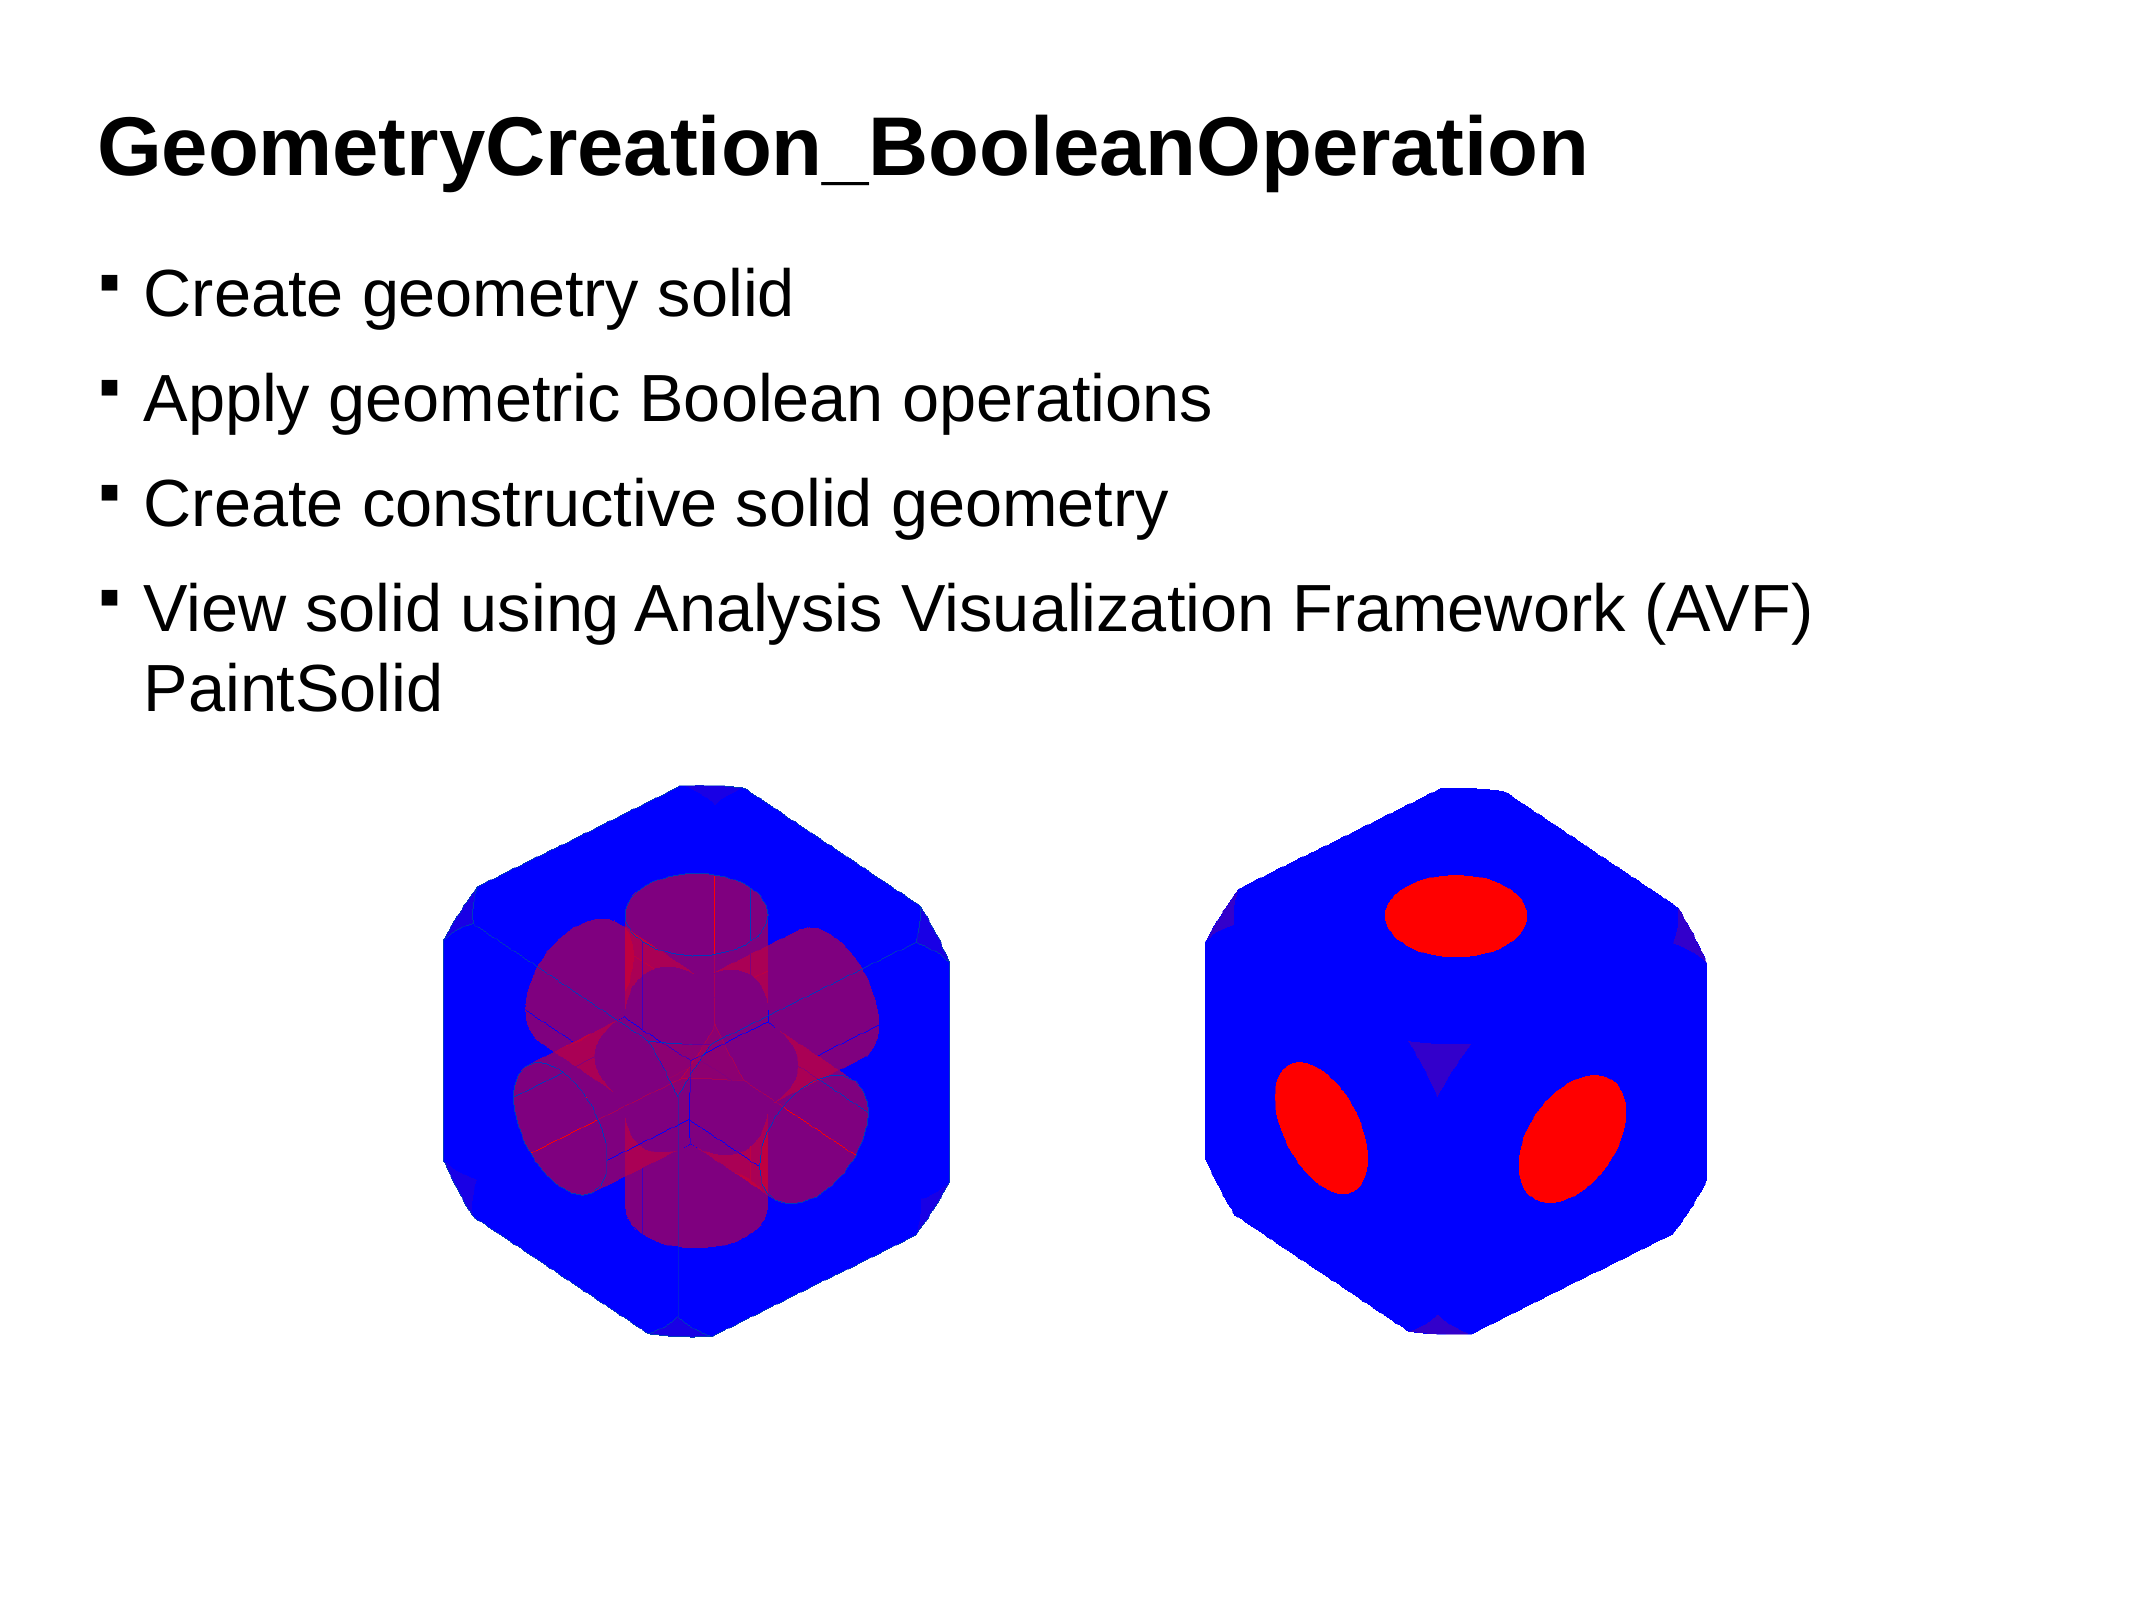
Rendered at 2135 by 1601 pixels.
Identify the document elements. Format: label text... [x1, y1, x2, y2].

title GeometryCreation_BooleanOperation [96, 59, 2028, 226]
picture [366, 749, 1025, 1388]
picture [1104, 749, 1802, 1388]
list Create geometry solid Apply geometric Boolean operations Create constructive solid geometry View solid using Analysis Visualization Framework (AVF) PaintSolid [96, 249, 2028, 1350]
